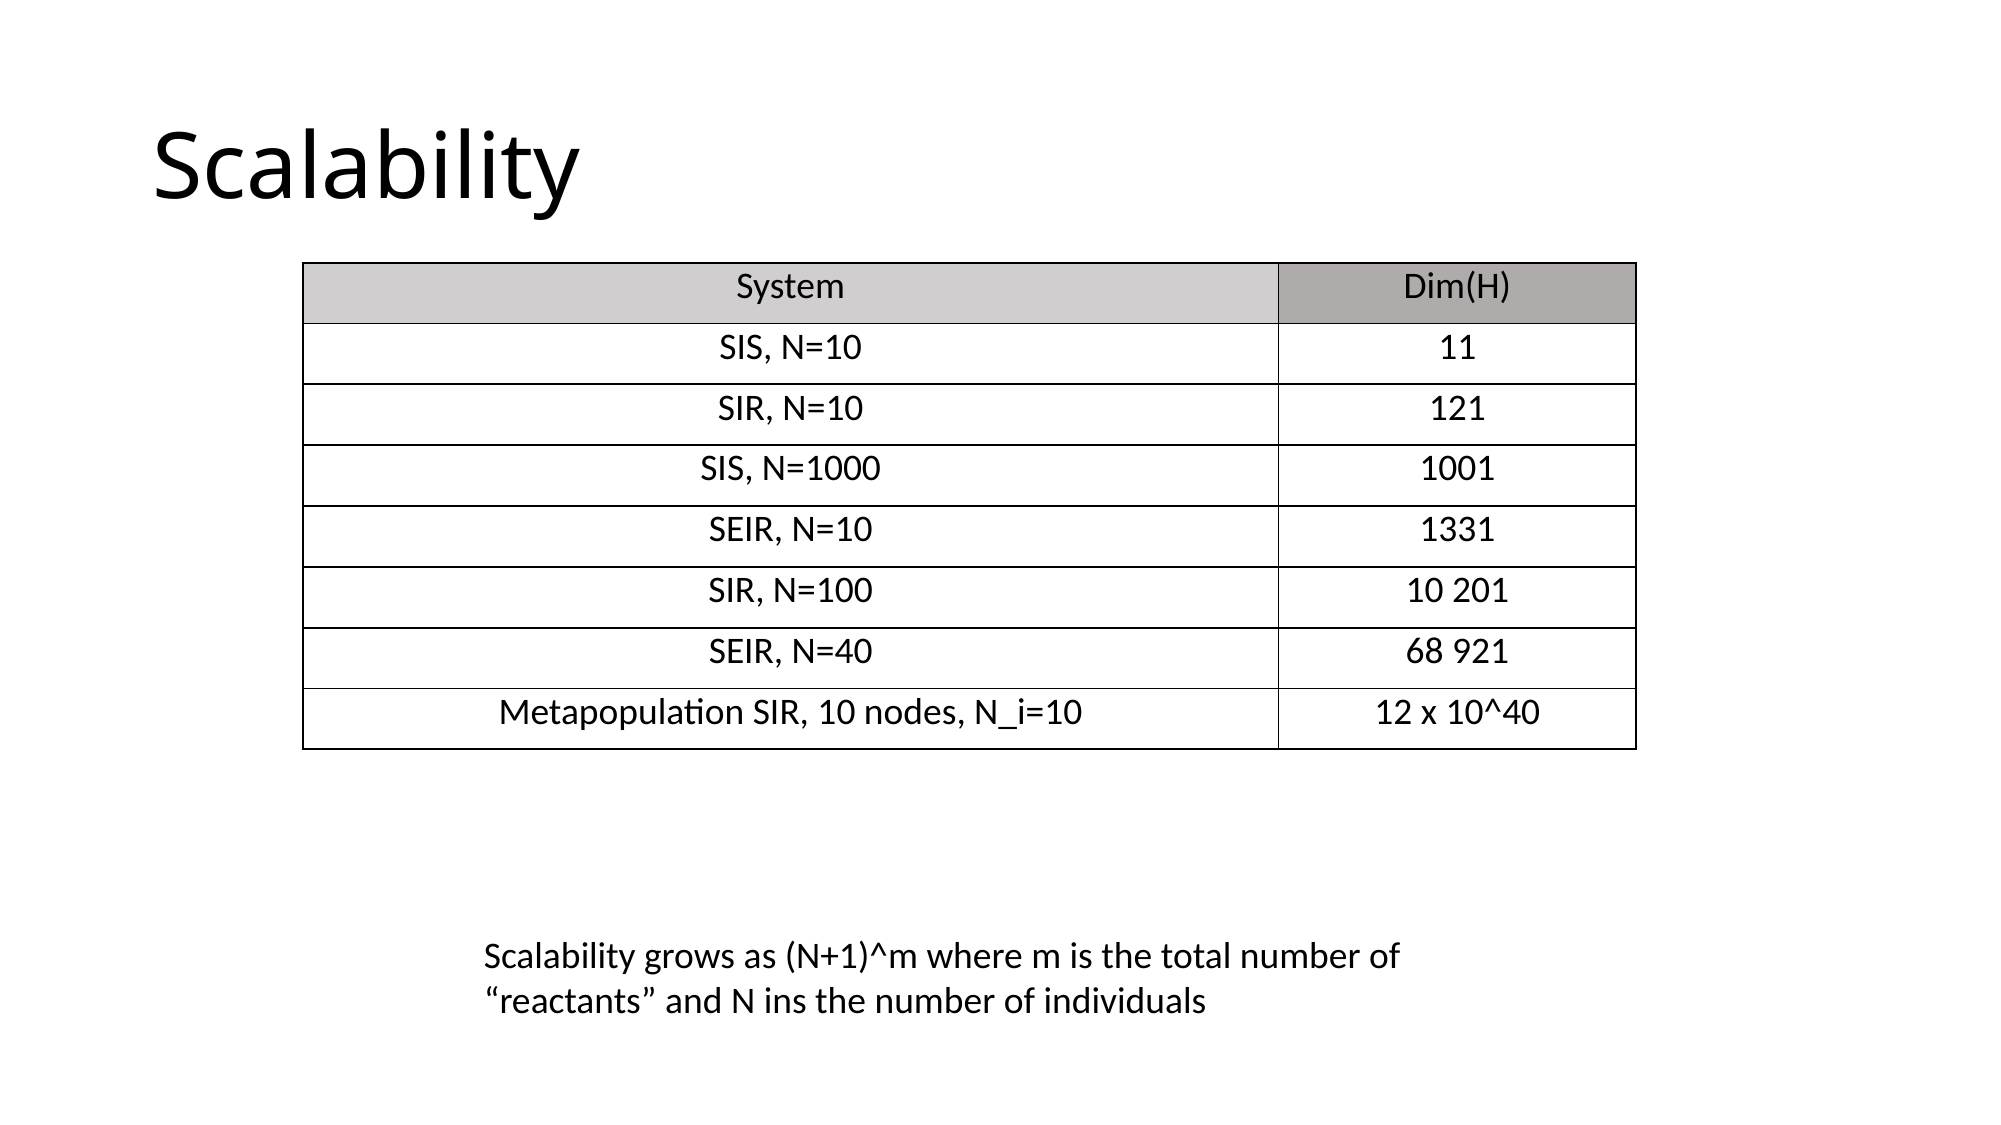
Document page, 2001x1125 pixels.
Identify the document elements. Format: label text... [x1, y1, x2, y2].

table_cell SEIR, N=10 [304, 507, 1278, 566]
table_cell Metapopulation SIR, 10 nodes, N_i=10 [304, 689, 1278, 748]
table_cell SIR, N=100 [304, 568, 1278, 627]
table_cell 11 [1279, 324, 1635, 383]
table_header System [304, 264, 1278, 323]
table_cell SIS, N=10 [304, 324, 1278, 383]
table_cell SIS, N=1000 [304, 446, 1278, 505]
table_cell SEIR, N=40 [304, 629, 1278, 688]
table_cell 121 [1279, 385, 1635, 444]
title Scalability [137, 59, 1863, 278]
table_cell SIR, N=10 [304, 385, 1278, 444]
text_box Scalability grows as (N+1)^m where m is the total number of “reactants” and N ins the number of individuals [469, 923, 1471, 1029]
table_cell 10 201 [1279, 568, 1635, 627]
table_cell 12 x 10^40 [1279, 689, 1635, 748]
table_cell 1331 [1279, 507, 1635, 566]
table_header Dim(H) [1279, 264, 1635, 323]
table_cell 1001 [1279, 446, 1635, 505]
table_cell 68 921 [1279, 629, 1635, 688]
